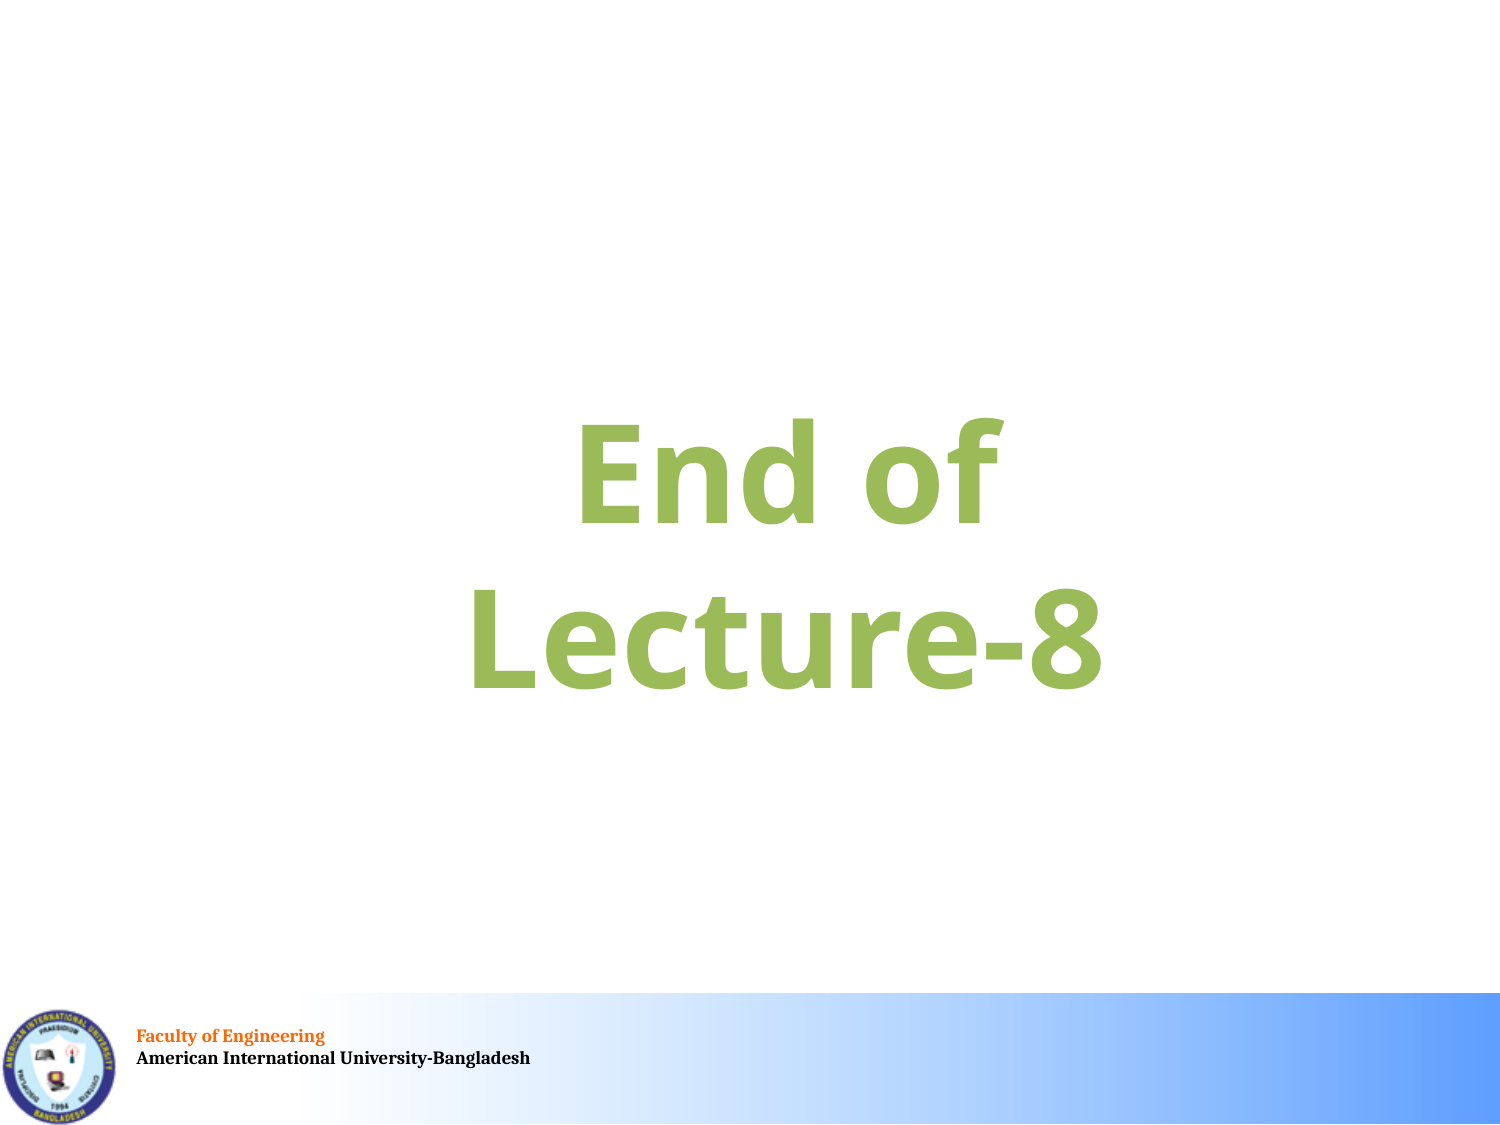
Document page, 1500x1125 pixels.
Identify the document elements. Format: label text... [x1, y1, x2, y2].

text_box End of Lecture-8 [265, 378, 1304, 724]
picture [0, 1007, 119, 1125]
